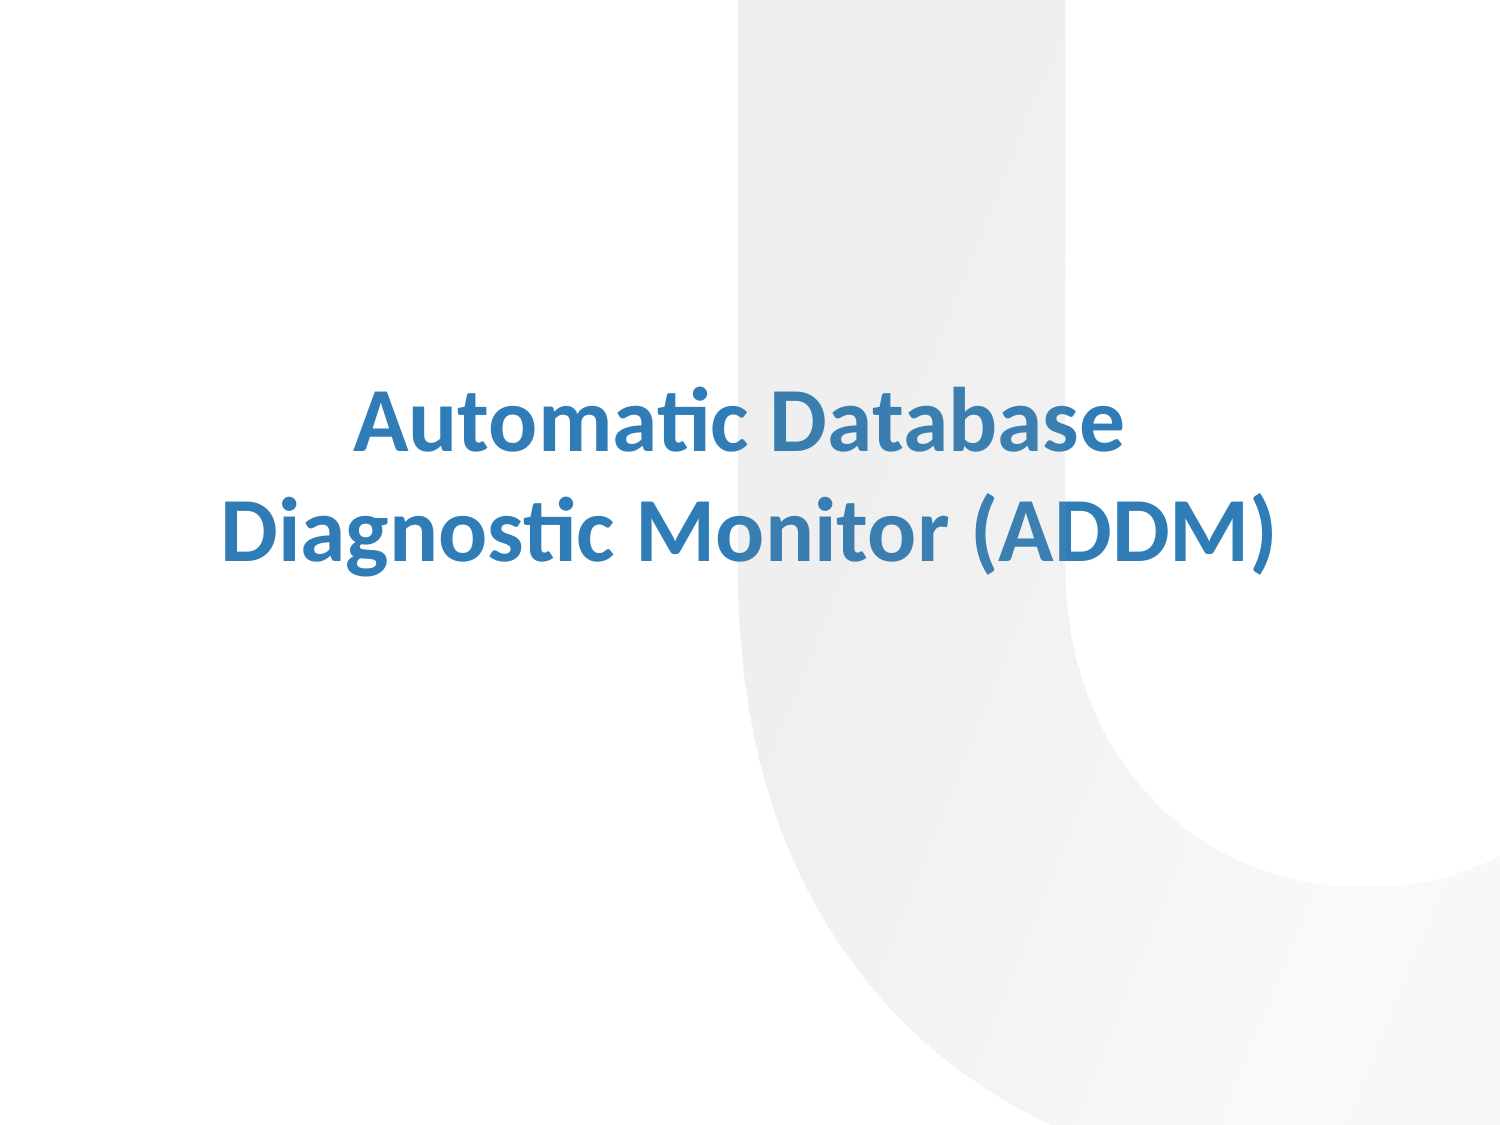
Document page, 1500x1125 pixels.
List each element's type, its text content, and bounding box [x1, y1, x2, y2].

picture [737, 0, 1500, 1125]
title Automatic Database Diagnostic Monitor (ADDM) [100, 349, 732, 591]
